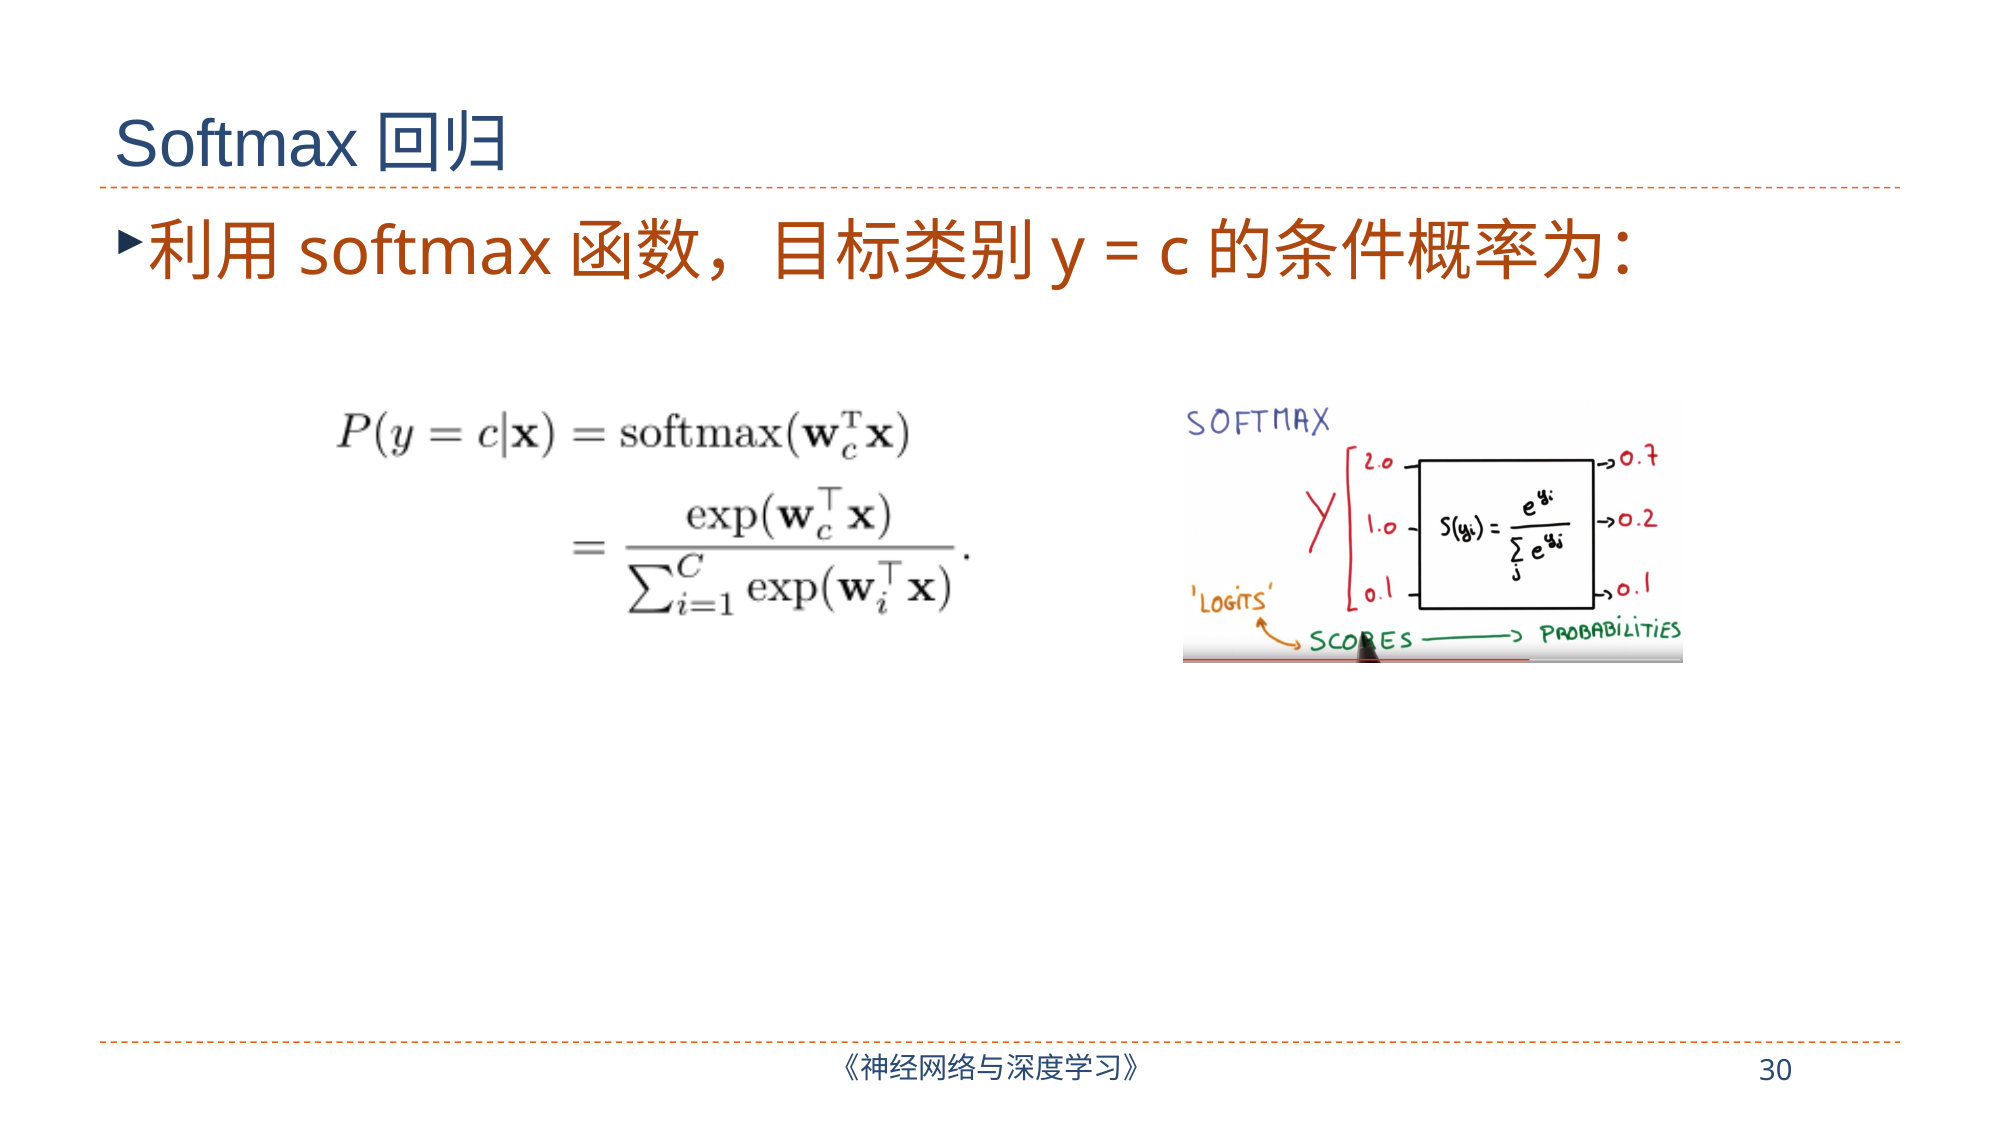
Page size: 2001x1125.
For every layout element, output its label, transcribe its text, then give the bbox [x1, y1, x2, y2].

picture [1183, 399, 1683, 663]
list 利用softmax函数，目标类别y = c的条件概率为： [99, 200, 1900, 1006]
picture [312, 374, 1013, 643]
title Softmax回归 [99, 24, 1900, 188]
